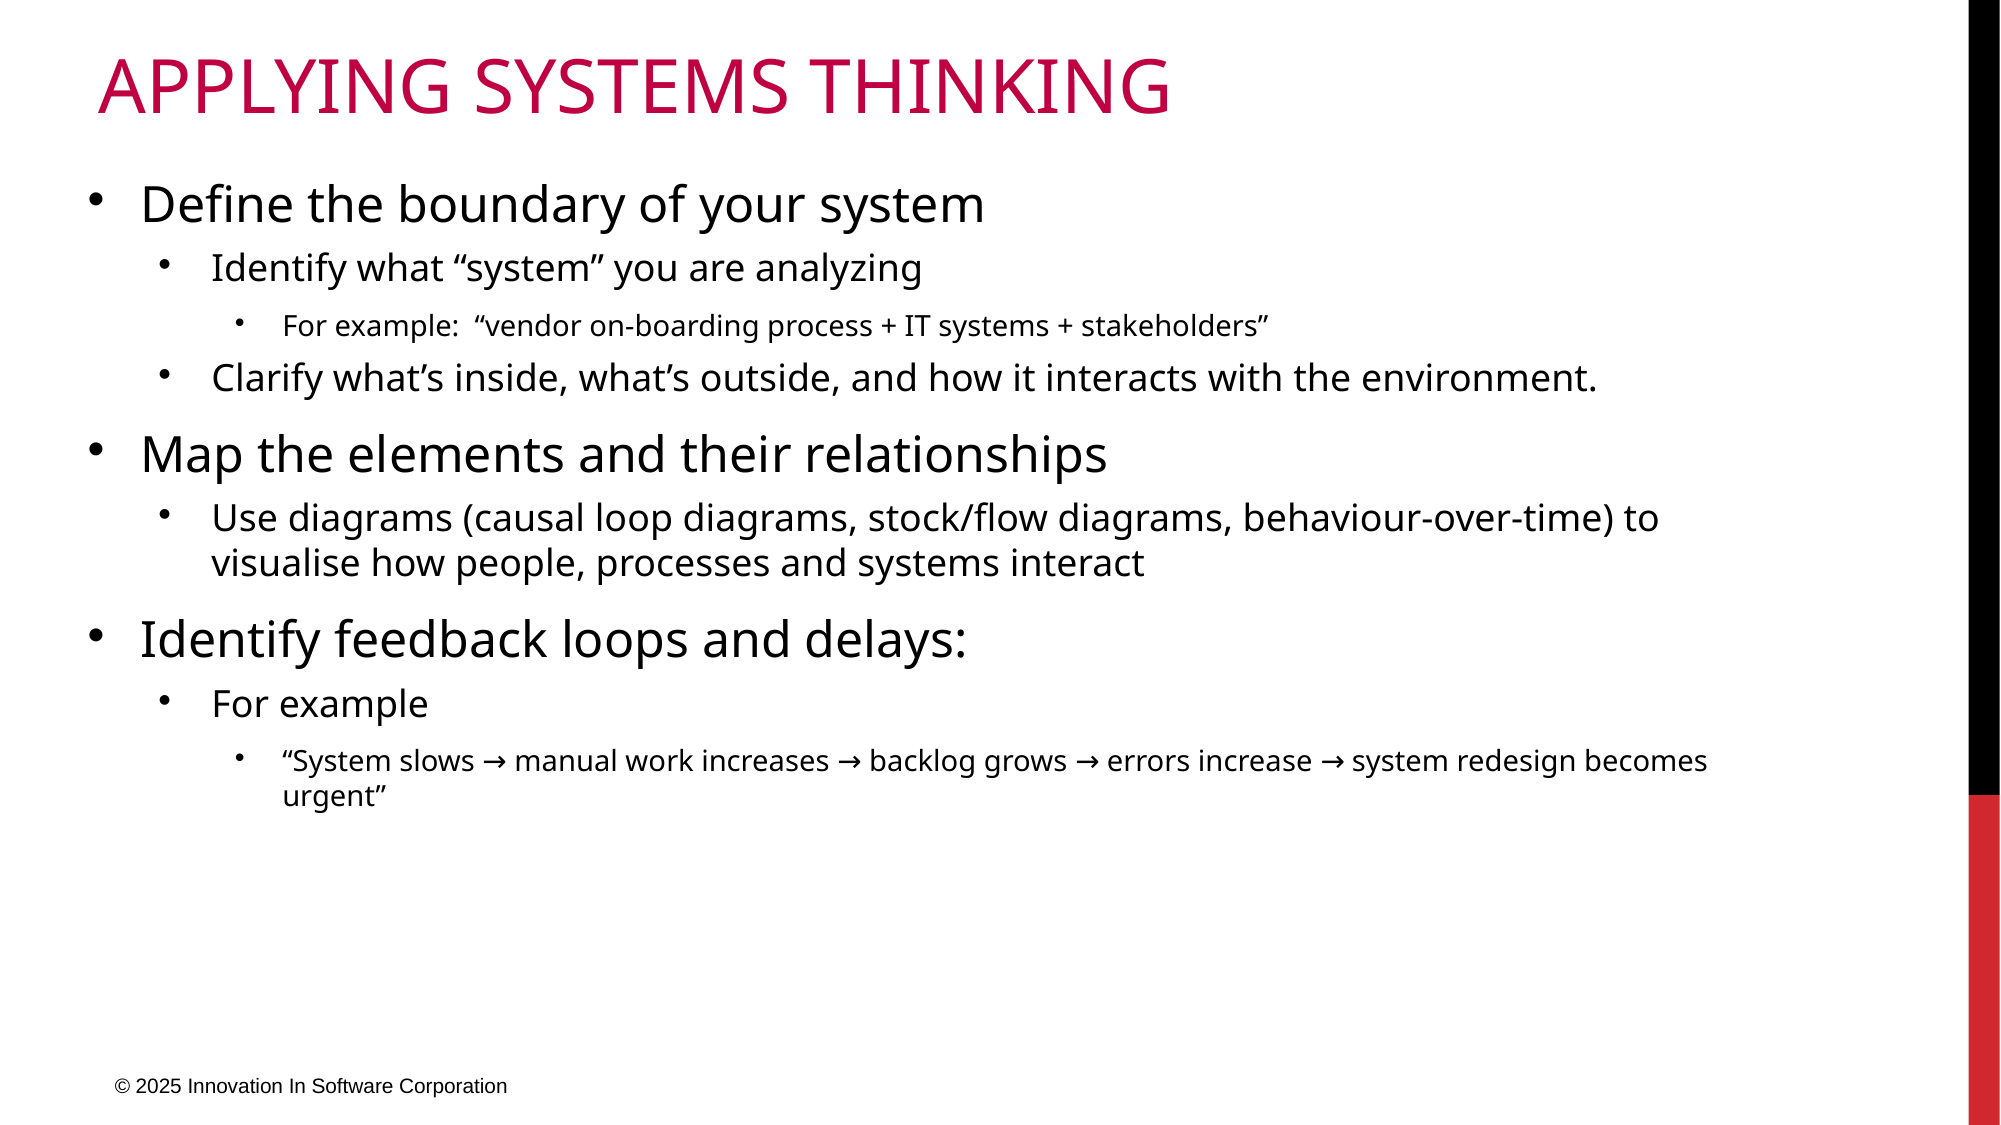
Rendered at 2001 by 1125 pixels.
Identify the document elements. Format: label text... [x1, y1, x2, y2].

title Applying Systems Thinking [98, 0, 1770, 186]
footer © 2025 Innovation In Software Corporation [99, 1065, 850, 1112]
list Define the boundary of your system Identify what “system” you are analyzing For example: “vendor on-boarding process + IT systems + stakeholders” Clarify what’s inside, what’s outside, and how it interacts with the environment. Map the elements and their relationships Use diagrams (causal loop diagrams, stock/flow diagrams, behaviour-over-time) to visualise how people, processes and systems interact Identify feedback loops and delays: For example “System slows → manual work increases → backlog grows → errors increase → system redesign becomes urgent” [69, 172, 1766, 990]
